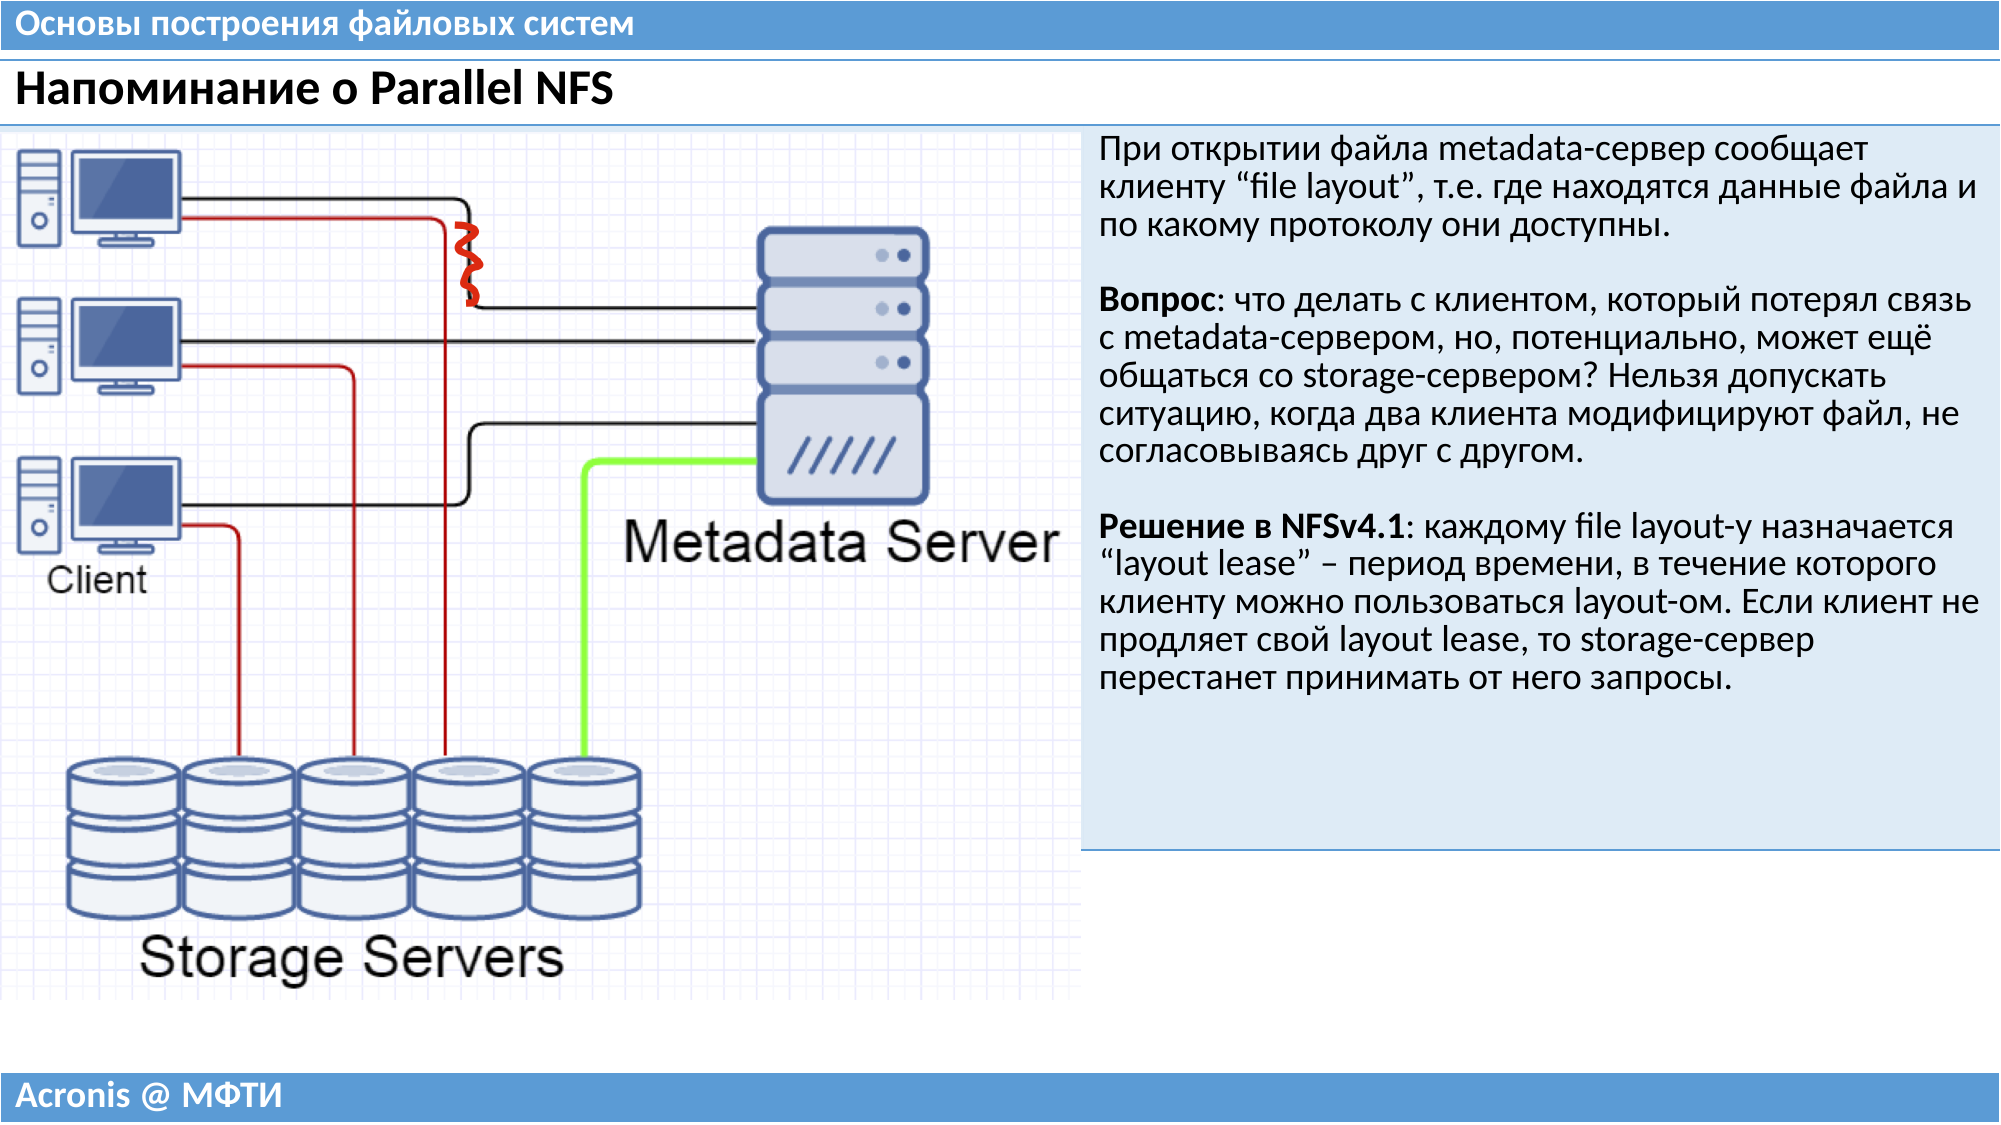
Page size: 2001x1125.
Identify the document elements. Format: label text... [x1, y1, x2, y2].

table_header Acronis @ МФТИ [1, 1073, 1999, 1122]
table_header Основы построения файловых систем [1, 1, 1999, 50]
table_cell [0, 126, 1084, 849]
picture [0, 132, 1081, 1000]
table_header Напоминание о Parallel NFS [0, 61, 2000, 124]
table_cell При открытии файла metadata-сервер сообщает клиенту “file layout”, т.е. где находятся данные файла и по какому протоколу они доступны. Вопрос: что делать с клиентом, который потерял связь с metadata-сервером, но, потенциально, может ещё общаться со storage-сервером? Нельзя допускать ситуацию, когда два клиента модифицируют файл, не согласовываясь друг с другом. Решение в NFSv4.1: каждому file layout-у назначается “layout lease” – период времени, в течение которого клиенту можно пользоваться layout-ом. Если клиент не продляет свой layout lease, то storage-сервер перестанет принимать от него запросы. [1084, 126, 2000, 849]
